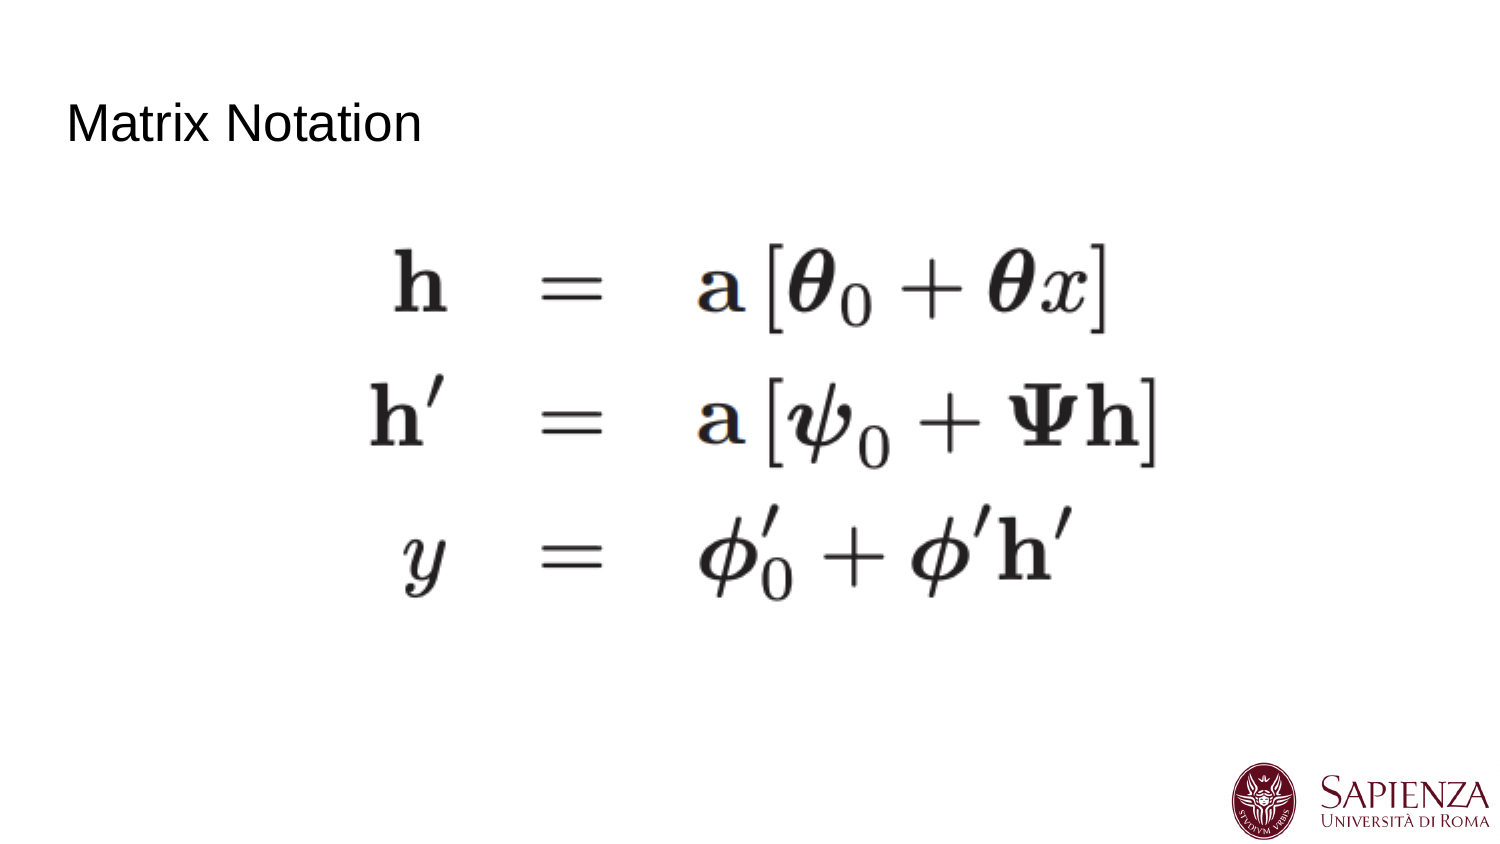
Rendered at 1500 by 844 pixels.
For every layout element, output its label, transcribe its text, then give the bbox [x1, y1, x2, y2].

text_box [296, 217, 1204, 626]
picture [1224, 757, 1500, 844]
text_box Matrix Notation [51, 72, 1449, 167]
